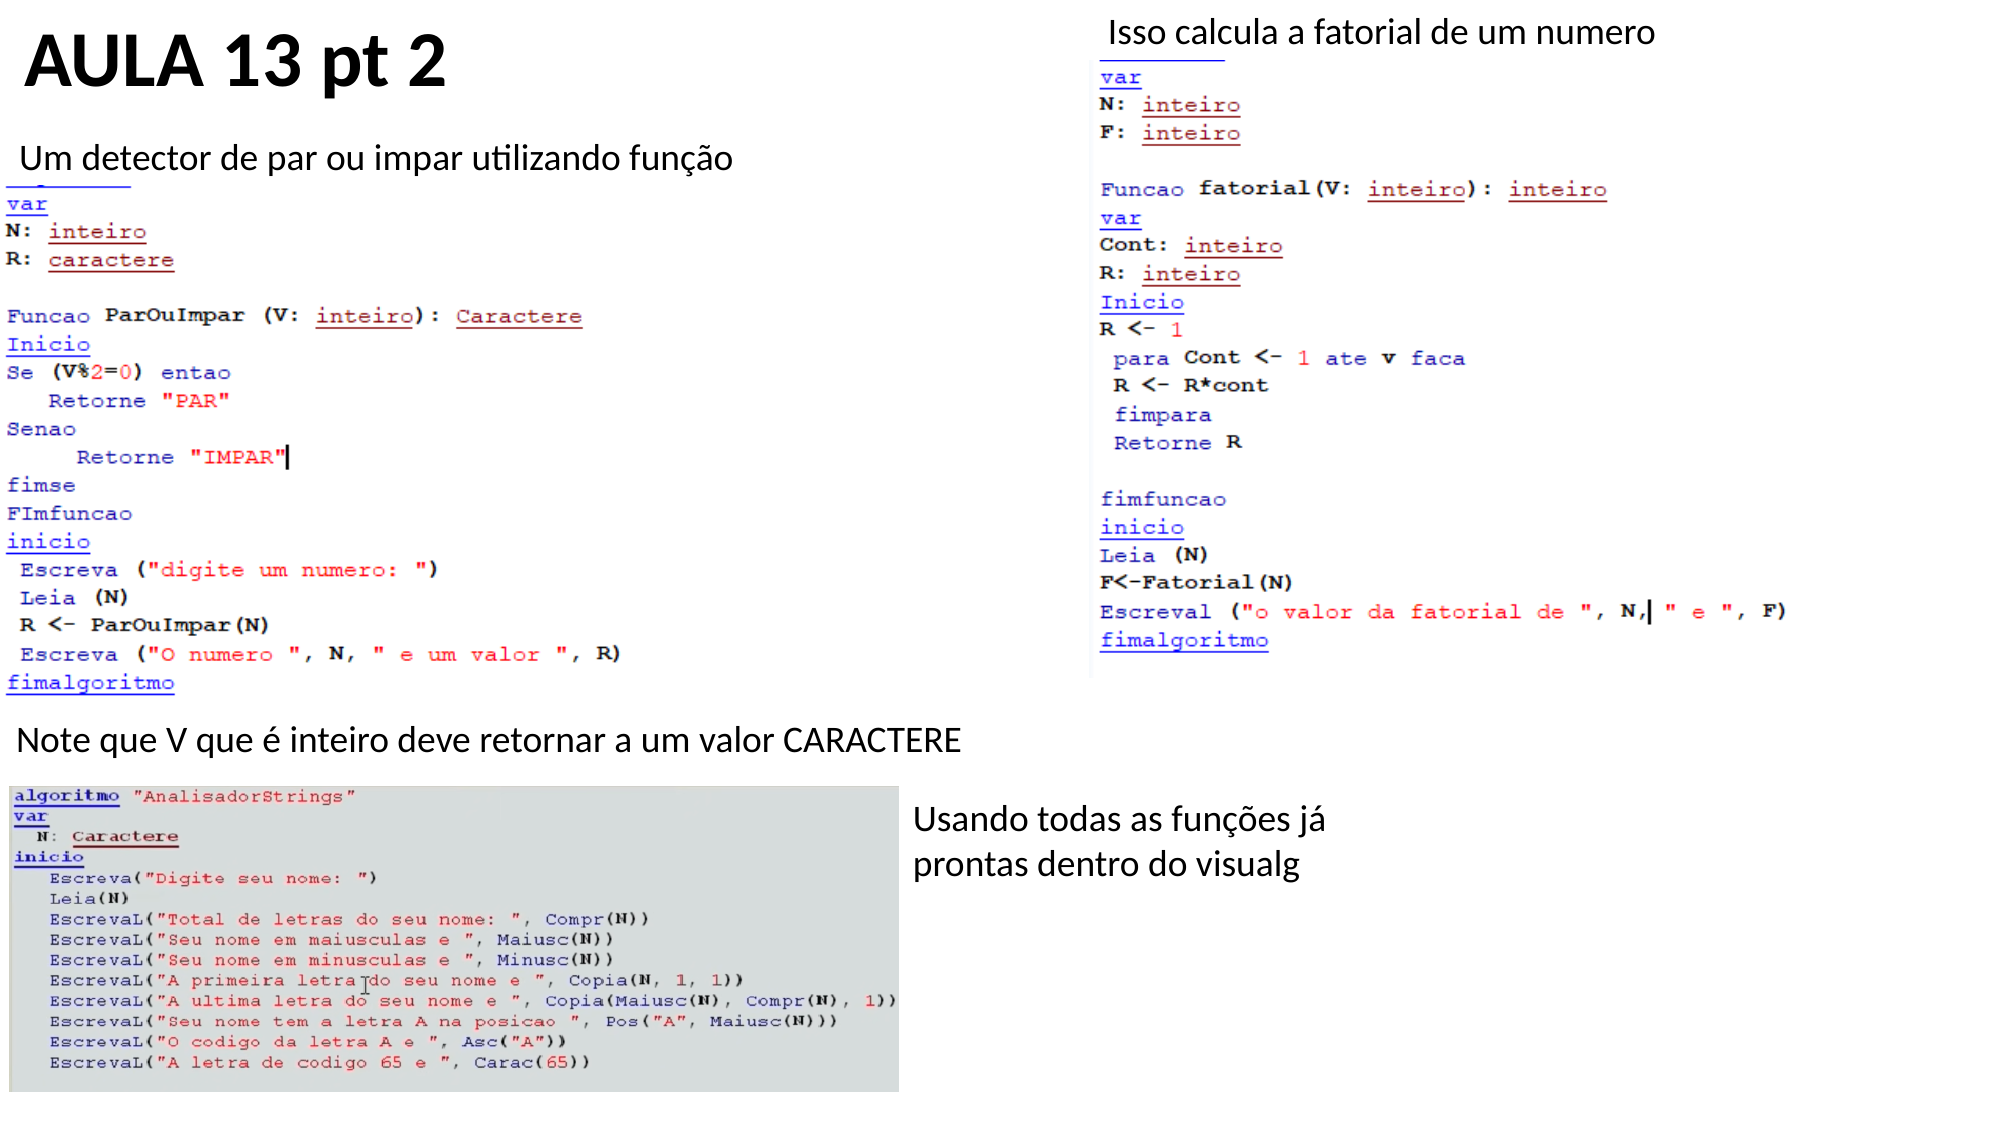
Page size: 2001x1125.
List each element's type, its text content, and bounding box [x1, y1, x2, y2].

text_box Note que V que é inteiro deve retornar a um valor CARACTERE [1, 707, 987, 768]
picture [0, 185, 630, 708]
text_box Usando todas as funções já prontas dentro do visualg [899, 786, 1426, 892]
picture [9, 786, 899, 1092]
text_box Um detector de par ou impar utilizando função [4, 125, 750, 185]
text_box AULA 13 pt 2 [9, 0, 575, 110]
text_box Isso calcula a fatorial de um numero [1093, 0, 1672, 60]
picture [1089, 60, 1797, 678]
